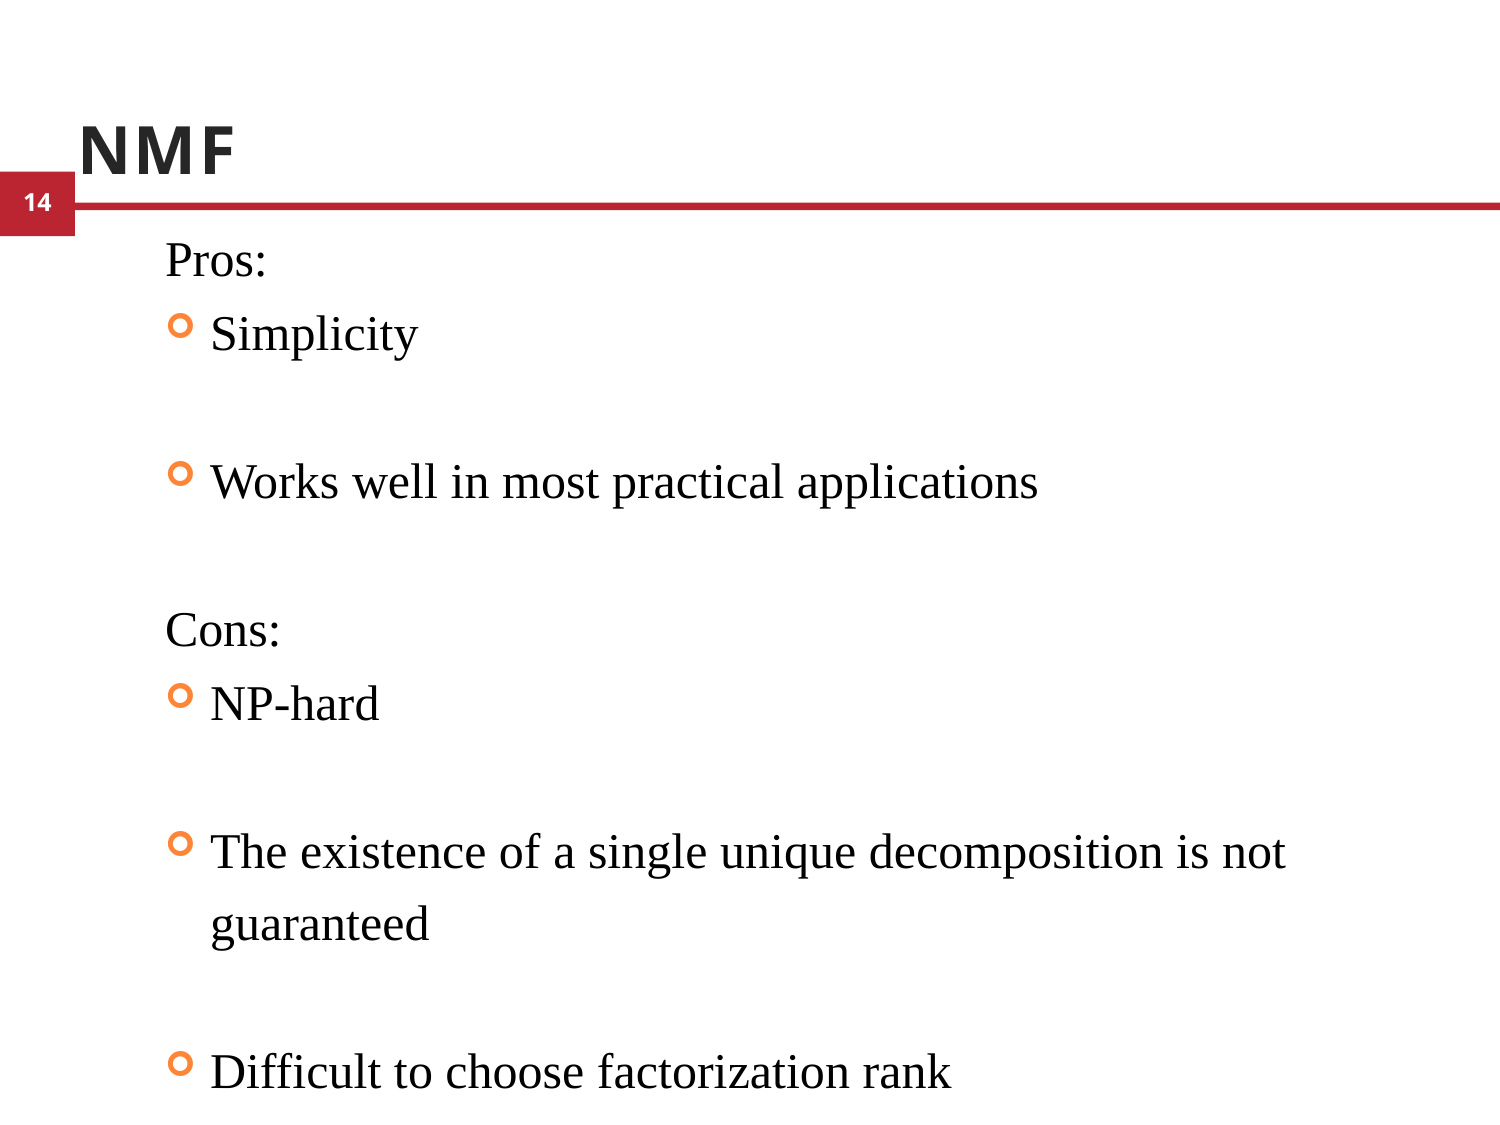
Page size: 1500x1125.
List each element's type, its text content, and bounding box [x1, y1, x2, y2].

title NMF [75, 0, 1425, 188]
text_box Pros: Simplicity Works well in most practical applications Cons: NP-hard The existence of a single unique decomposition is not guaranteed Difficult to choose factorization rank [162, 149, 1425, 1125]
